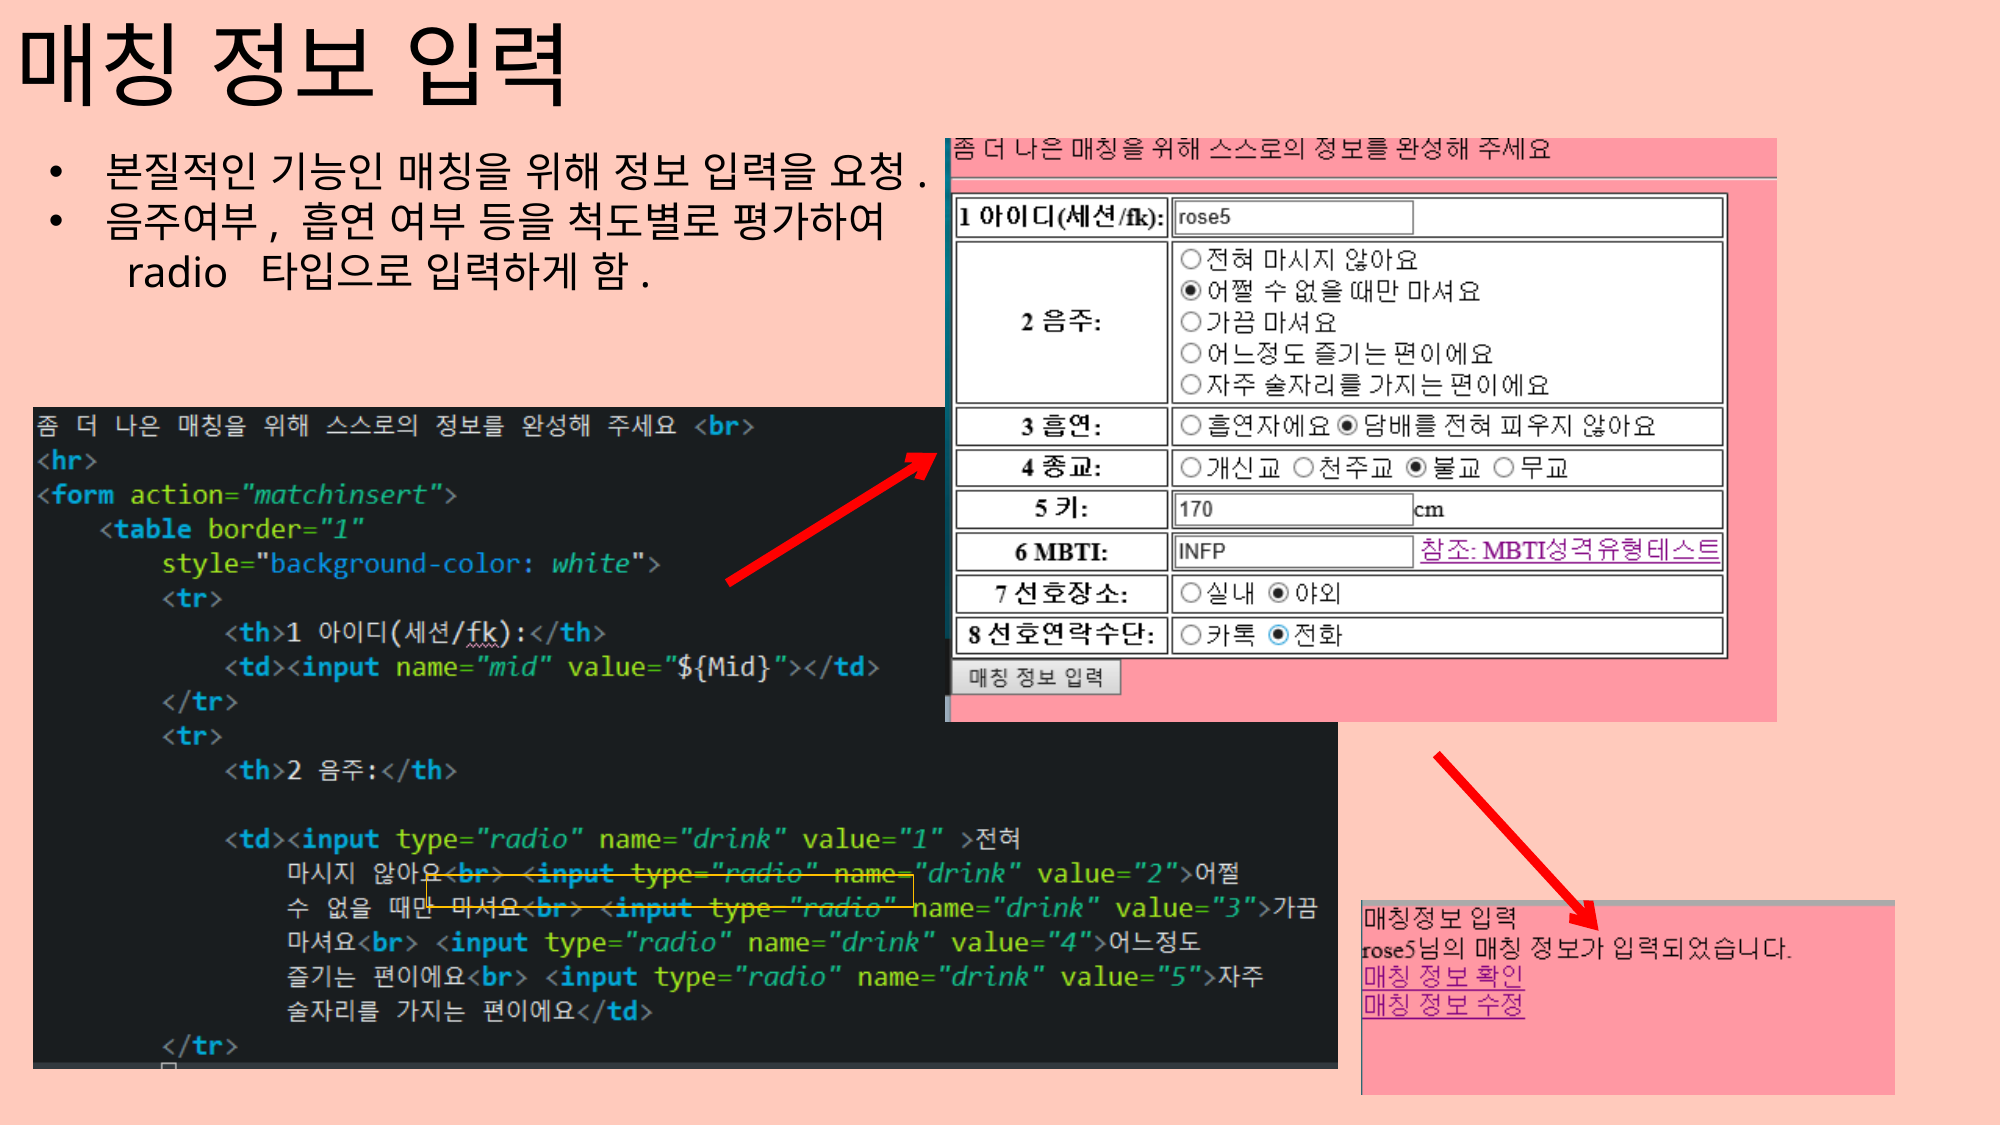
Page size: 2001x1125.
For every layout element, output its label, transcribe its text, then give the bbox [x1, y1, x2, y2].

picture [1361, 900, 1895, 1095]
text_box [1436, 754, 1599, 931]
title 매칭 정보 입력 [0, 0, 607, 141]
picture [33, 138, 1777, 1069]
text_box 본질적인 기능인 매칭을 위해 정보 입력을 요청. 음주여부, 흡연 여부 등을 척도별로 평가하여 radio 타입으로 입력하게 함. [33, 138, 938, 304]
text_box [727, 452, 938, 584]
